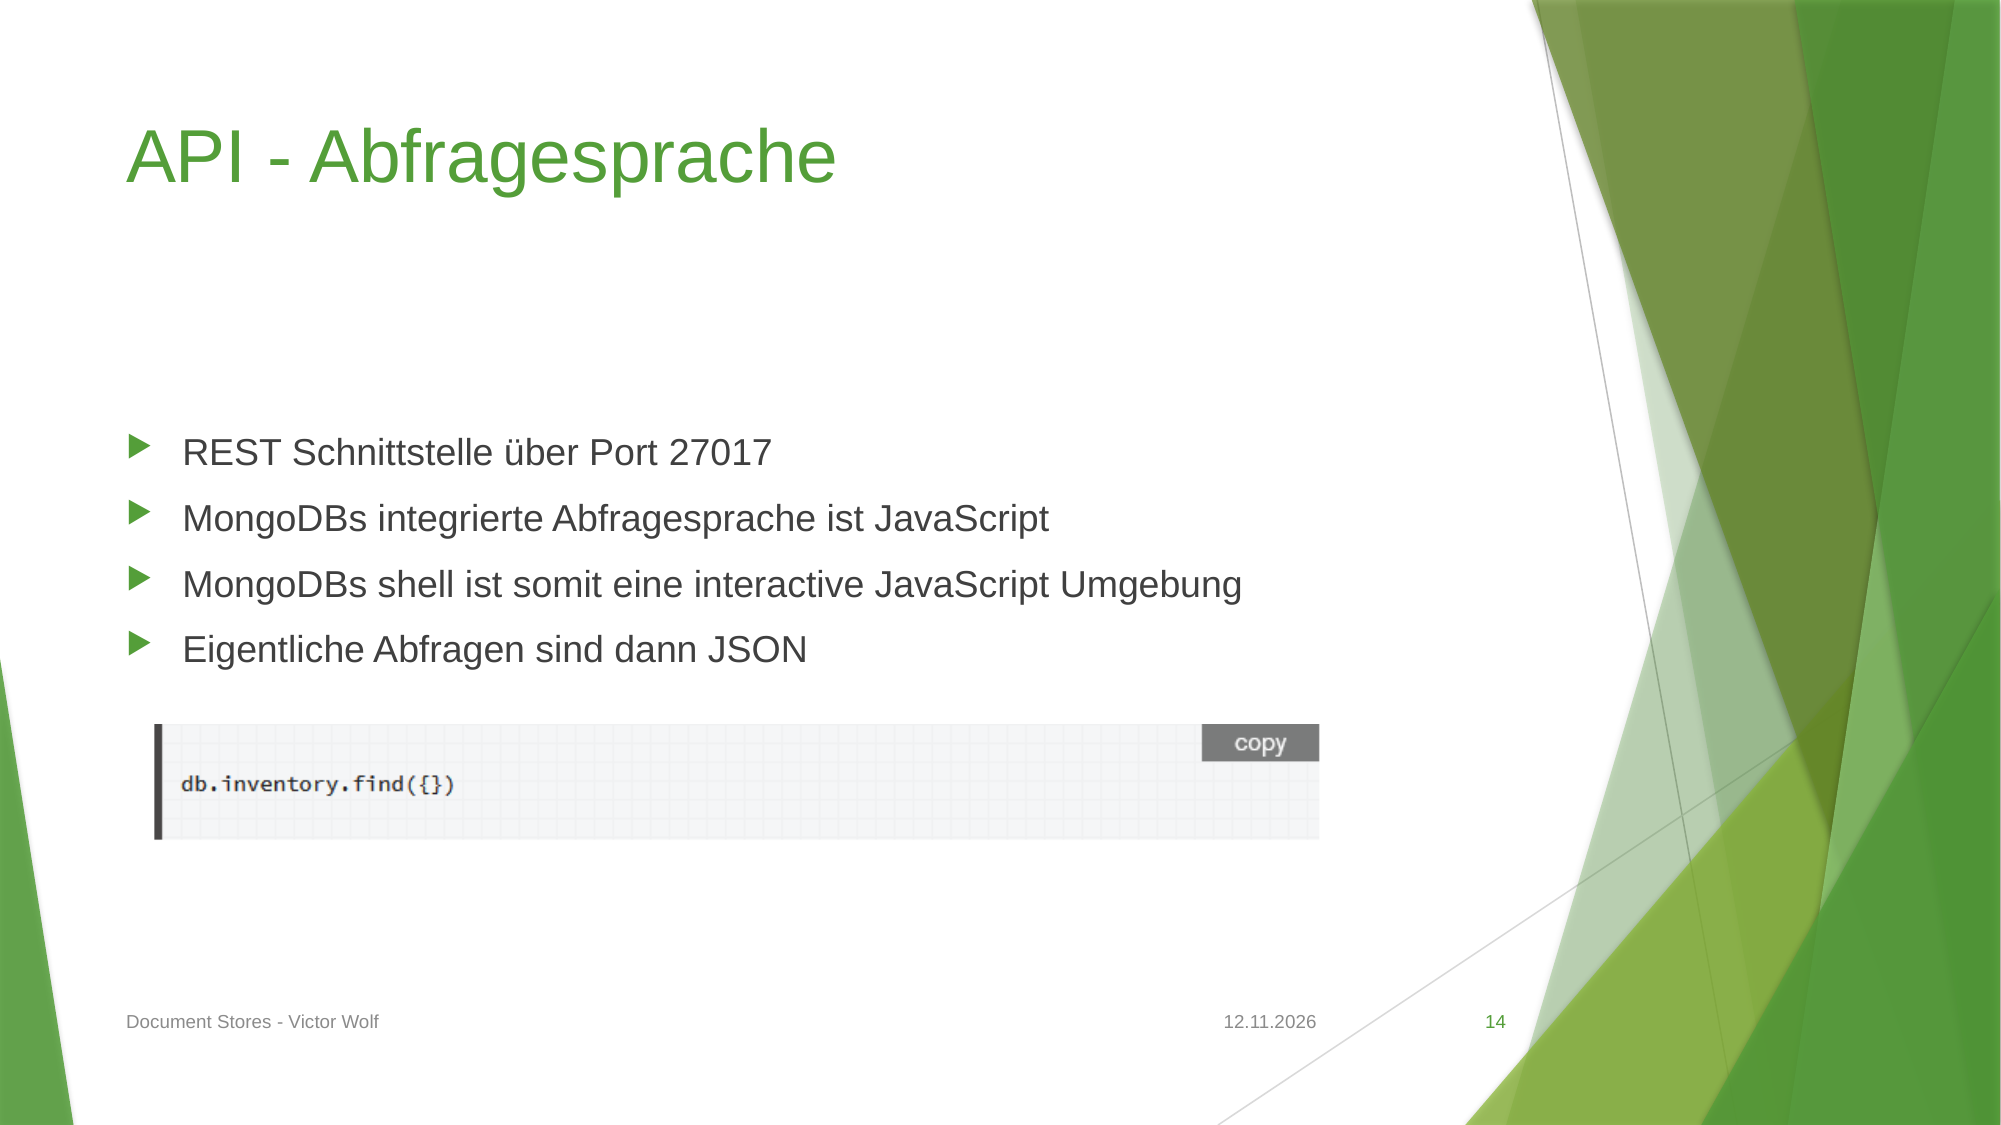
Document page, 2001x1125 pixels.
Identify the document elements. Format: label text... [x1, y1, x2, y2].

slide_number 14 [1409, 991, 1522, 1051]
title API - Abfragesprache [111, 99, 1522, 317]
picture [152, 723, 1332, 852]
list REST Schnittstelle über Port 27017 MongoDBs integrierte Abfragesprache ist JavaScript MongoDBs shell ist somit eine interactive JavaScript Umgebung Eigentliche Abfragen sind dann JSON [111, 354, 1522, 992]
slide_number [1181, 991, 1332, 1051]
footer Document Stores - Victor Wolf [111, 991, 1145, 1051]
